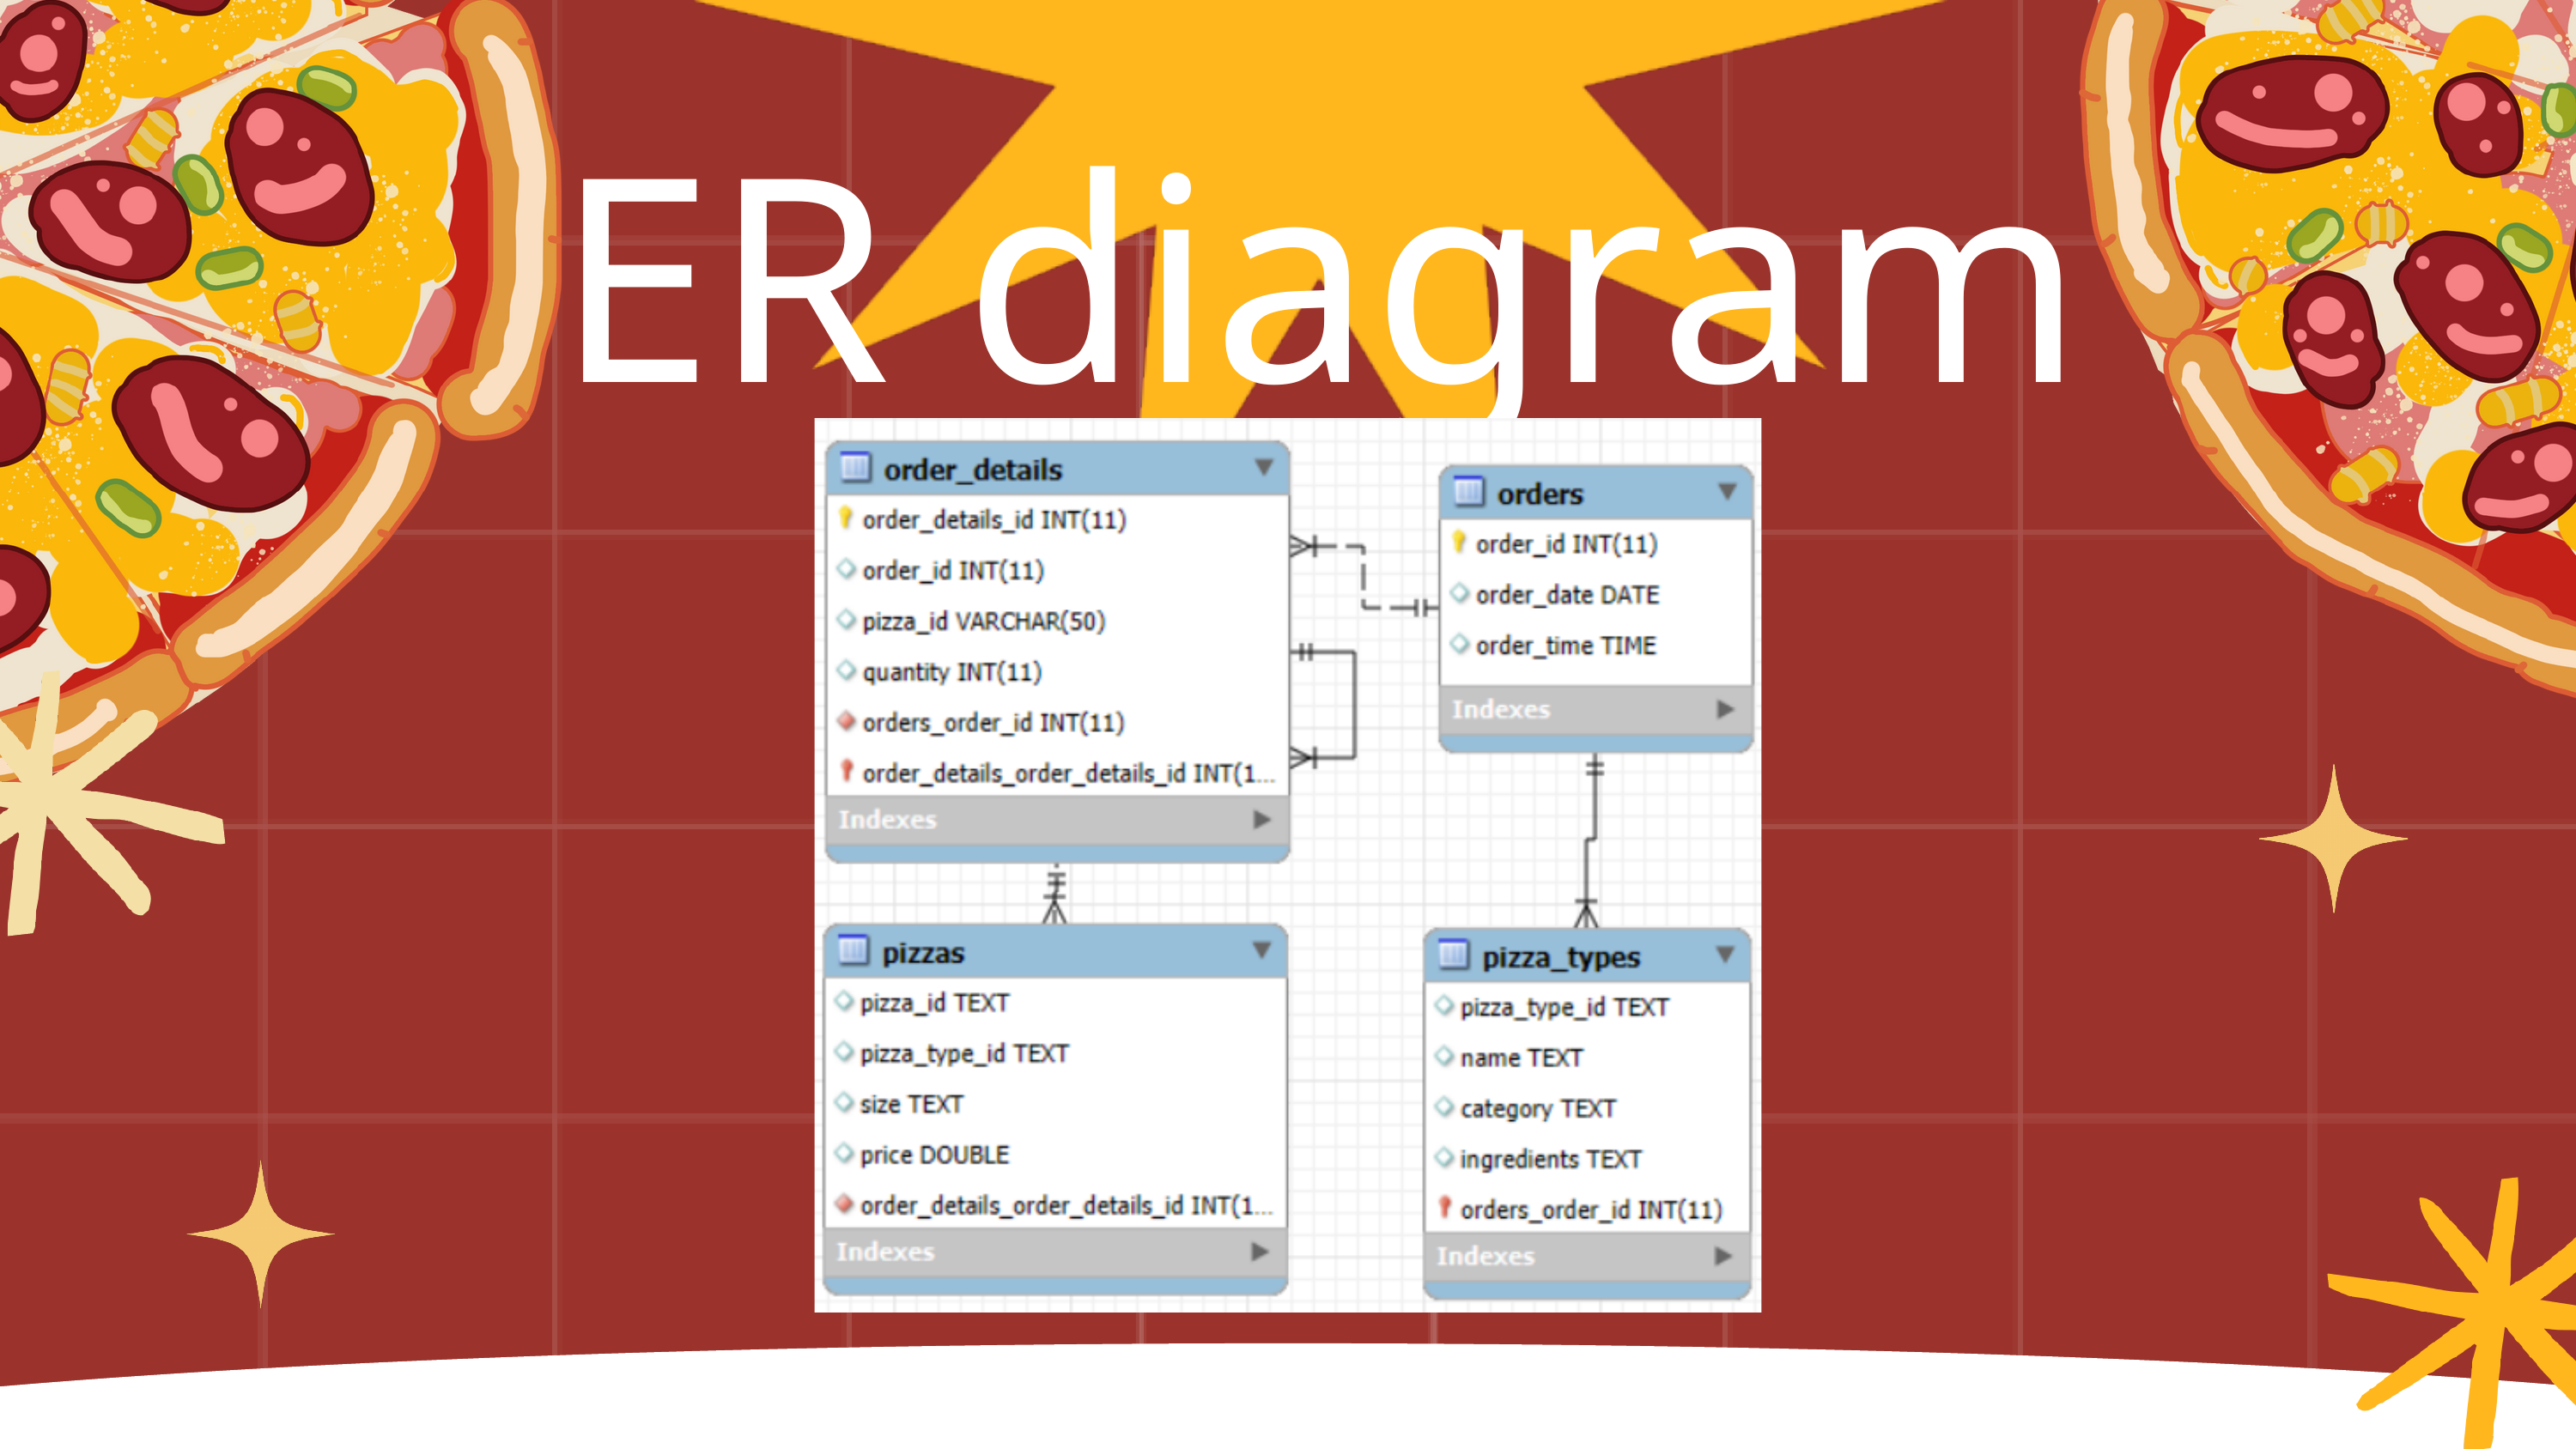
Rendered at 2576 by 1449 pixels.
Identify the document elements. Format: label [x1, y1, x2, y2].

text_box [0, 0, 2576, 1340]
text_box [0, 1343, 2576, 1449]
